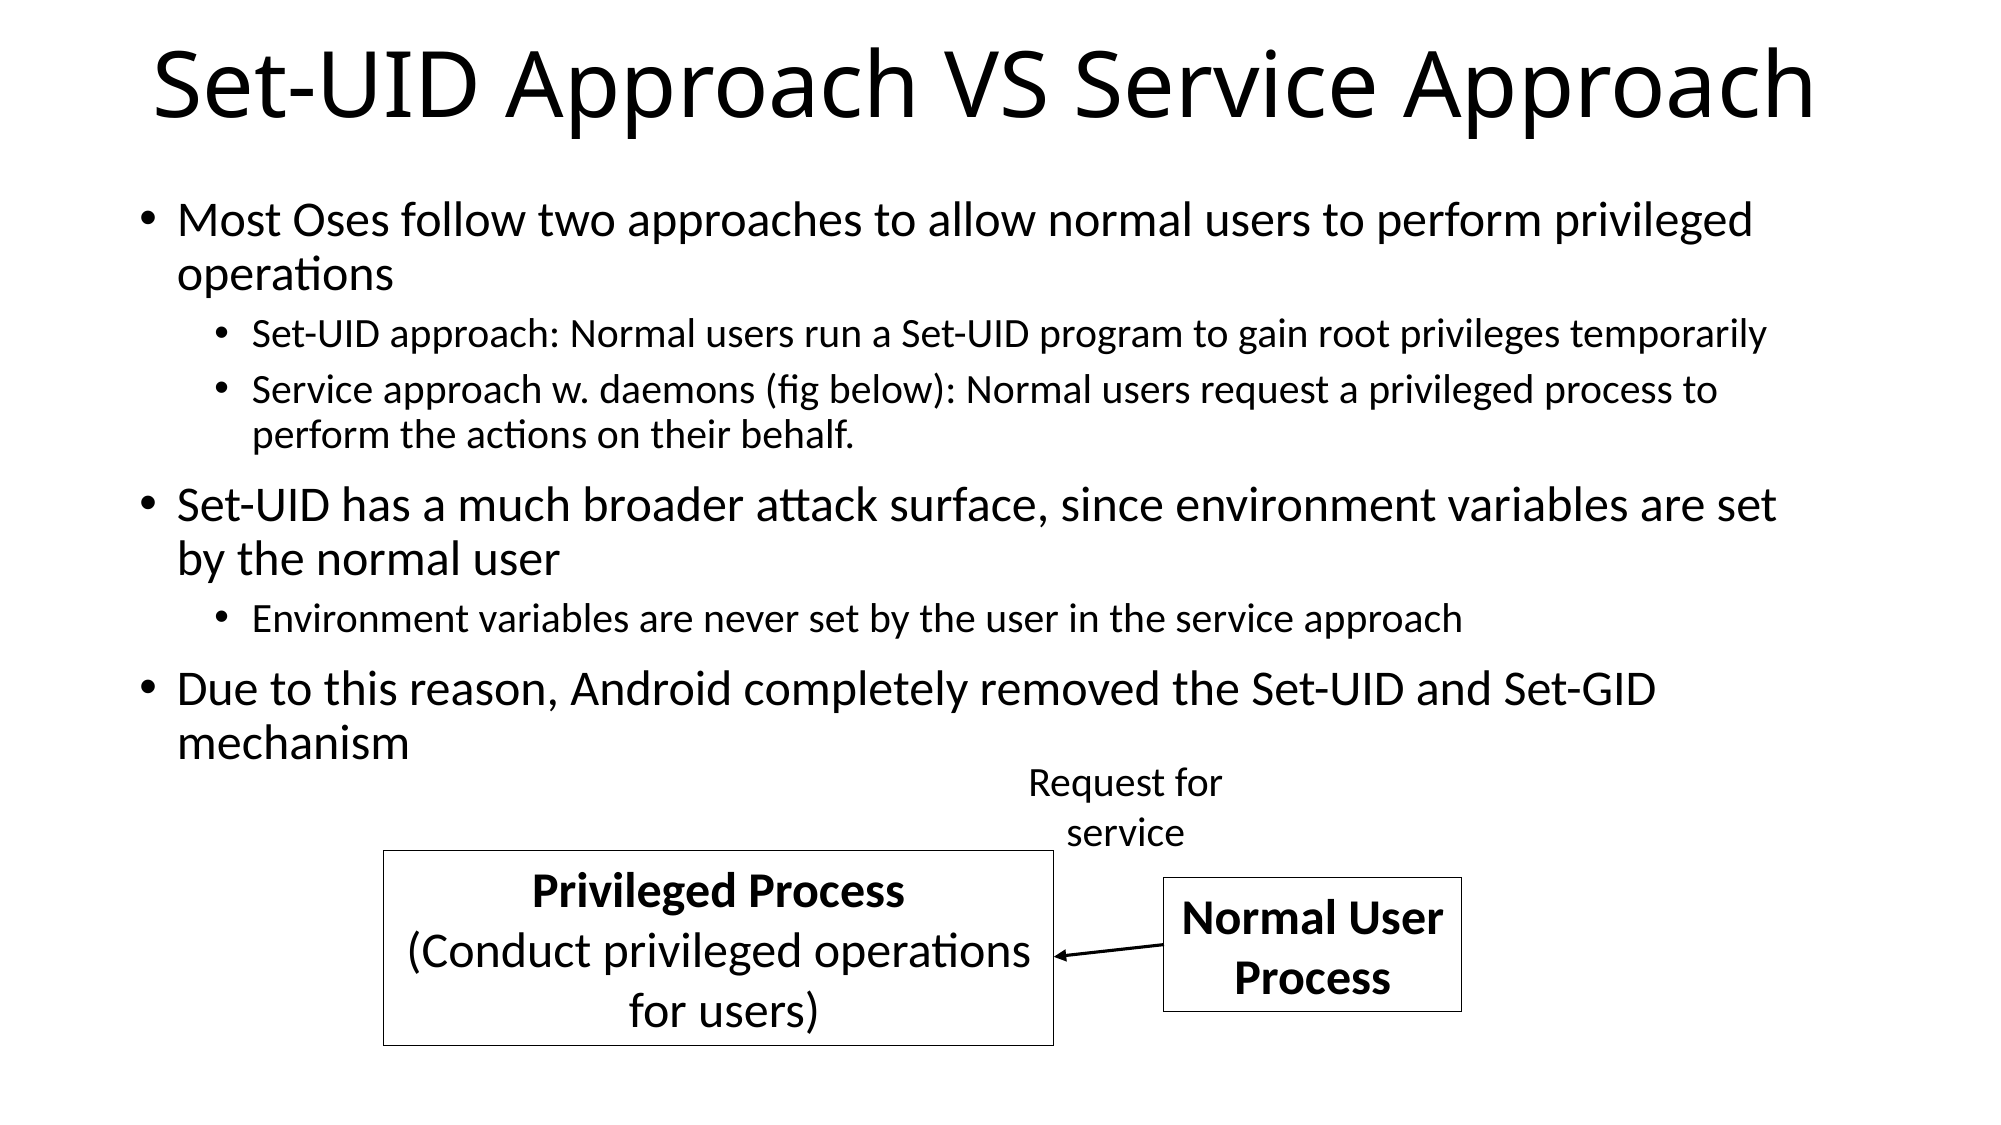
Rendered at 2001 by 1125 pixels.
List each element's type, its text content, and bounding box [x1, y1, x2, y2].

title Set-UID Approach VS Service Approach [137, 4, 1863, 172]
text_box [1053, 945, 1164, 957]
text_box Request for service [1001, 747, 1251, 863]
list Most Oses follow two approaches to allow normal users to perform privileged operations Set-UID approach: Normal users run a Set-UID program to gain root privileges temporarily Service approach w. daemons (fig below): Normal users request a privileged process to perform the actions on their behalf. Set-UID has a much broader attack surface, since environment variables are set by the normal user Environment variables are never set by the user in the service approach Due to this reason, Android completely removed the Set-UID and Set-GID mechanism [124, 185, 1850, 1039]
text_box Privileged Process (Conduct privileged operations for users) [383, 850, 1054, 1046]
text_box Normal User Process [1163, 877, 1462, 1012]
